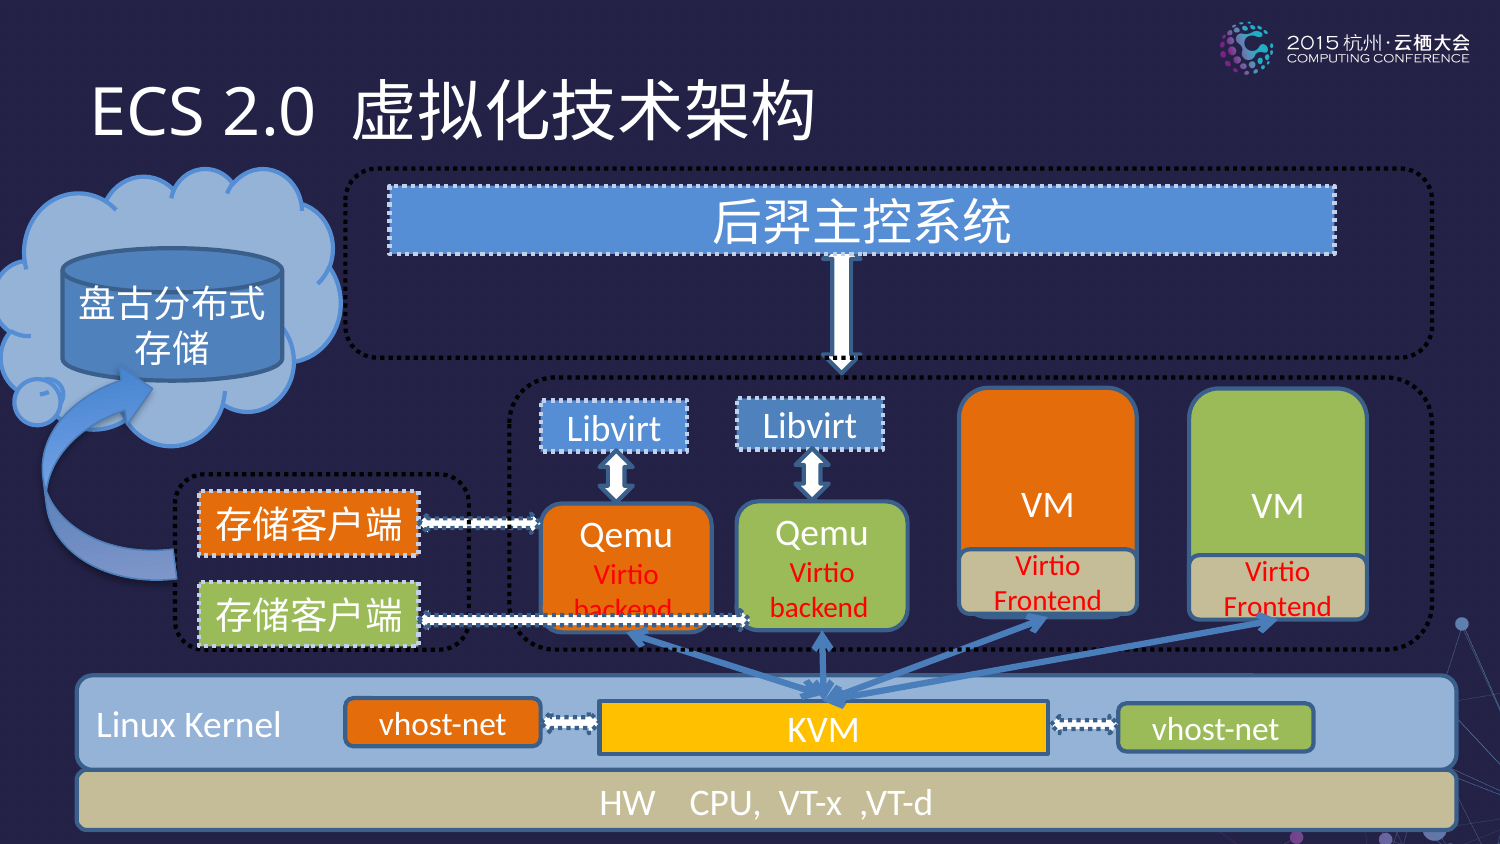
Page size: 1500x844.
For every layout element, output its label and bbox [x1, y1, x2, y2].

text_box [76, 168, 1457, 831]
text_box [823, 619, 1279, 702]
picture [0, 0, 1500, 844]
